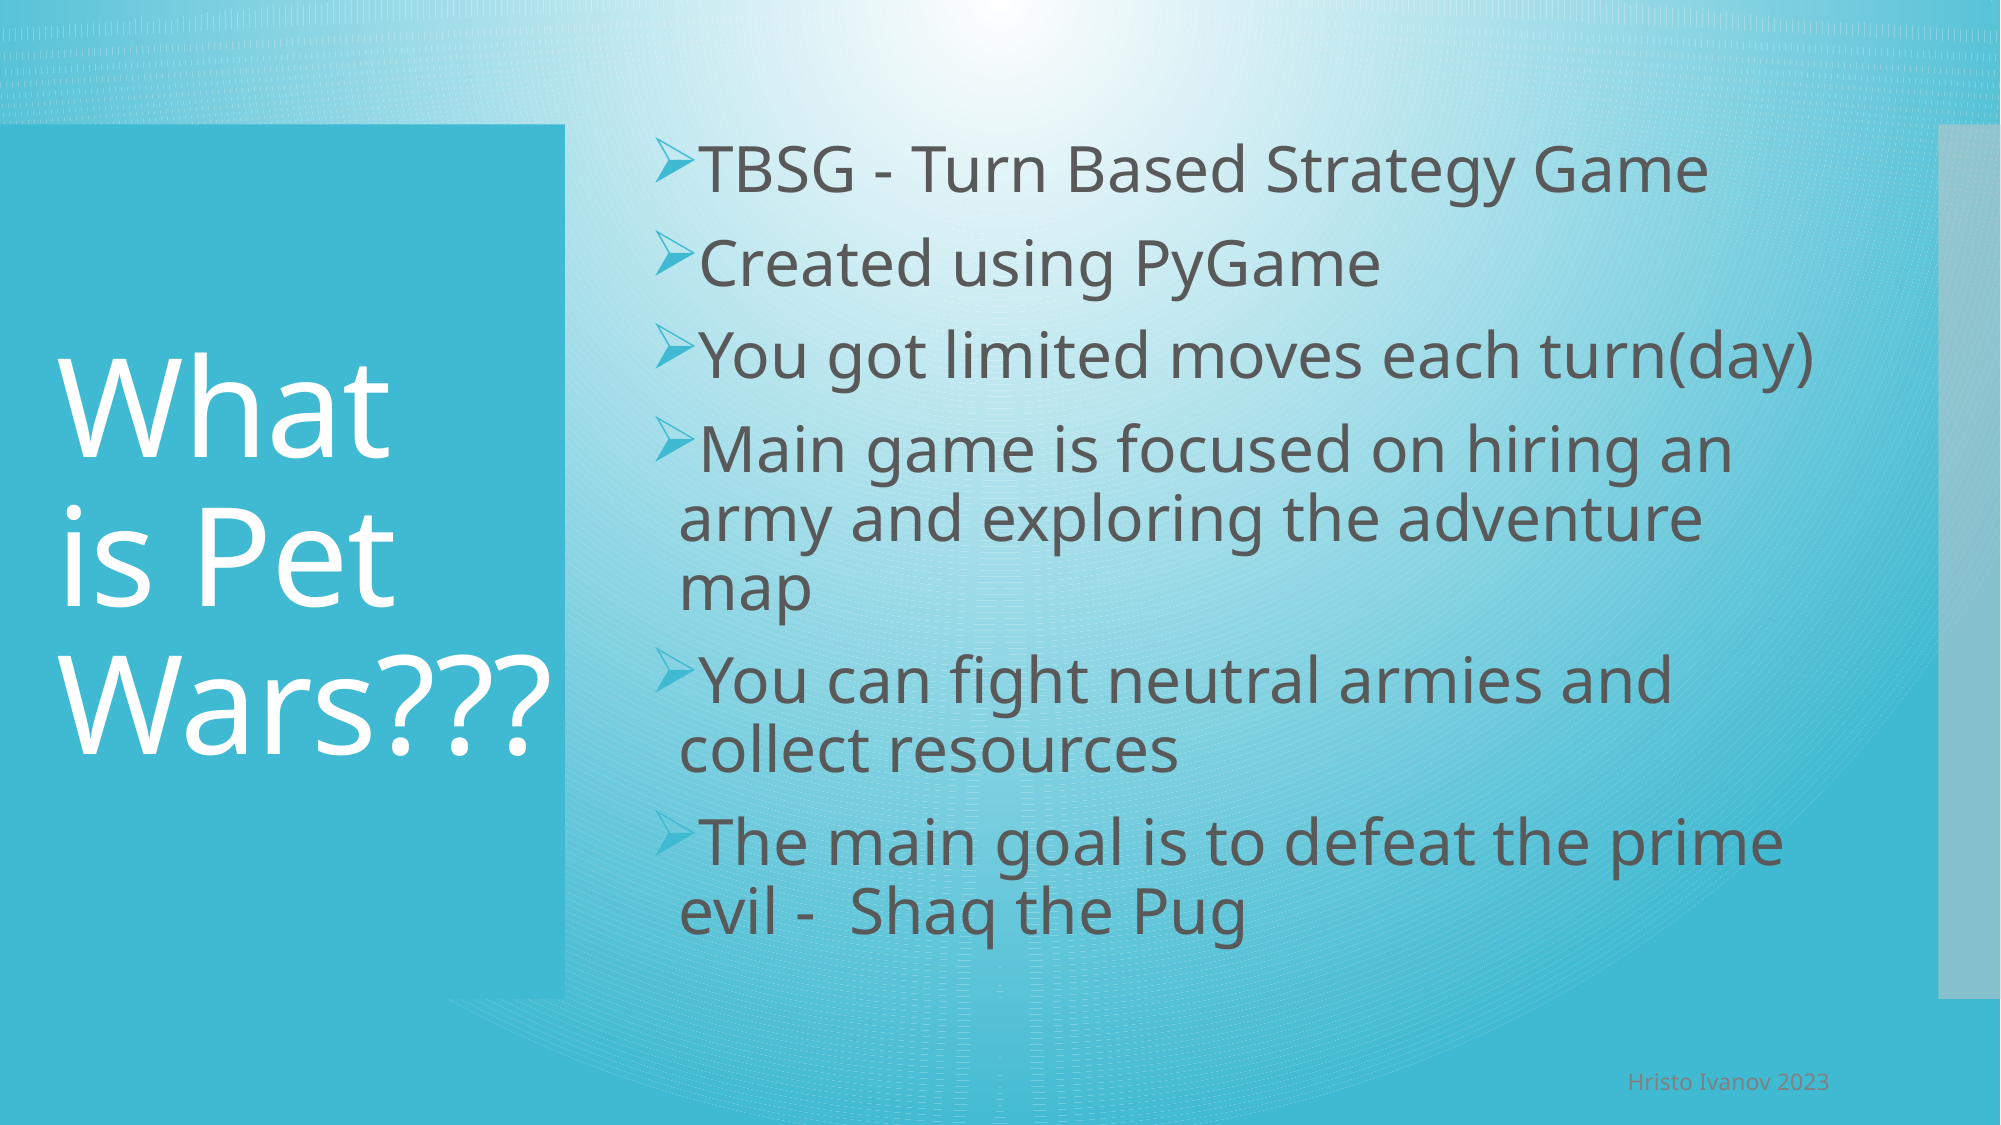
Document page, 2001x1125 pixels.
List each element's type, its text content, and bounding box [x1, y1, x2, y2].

list TBSG - Turn Based Strategy Game Created using PyGame You got limited moves each turn(day) Main game is focused on hiring an army and exploring the adventure map You can fight neutral armies and collect resources The main goal is to defeat the prime evil - Shaq the Pug [634, 123, 1835, 963]
title What is Pet Wars??? [41, 184, 579, 940]
footer Hristo Ivanov 2023 [1612, 1051, 1877, 1111]
slide_number 2 [1744, 1042, 1996, 1103]
